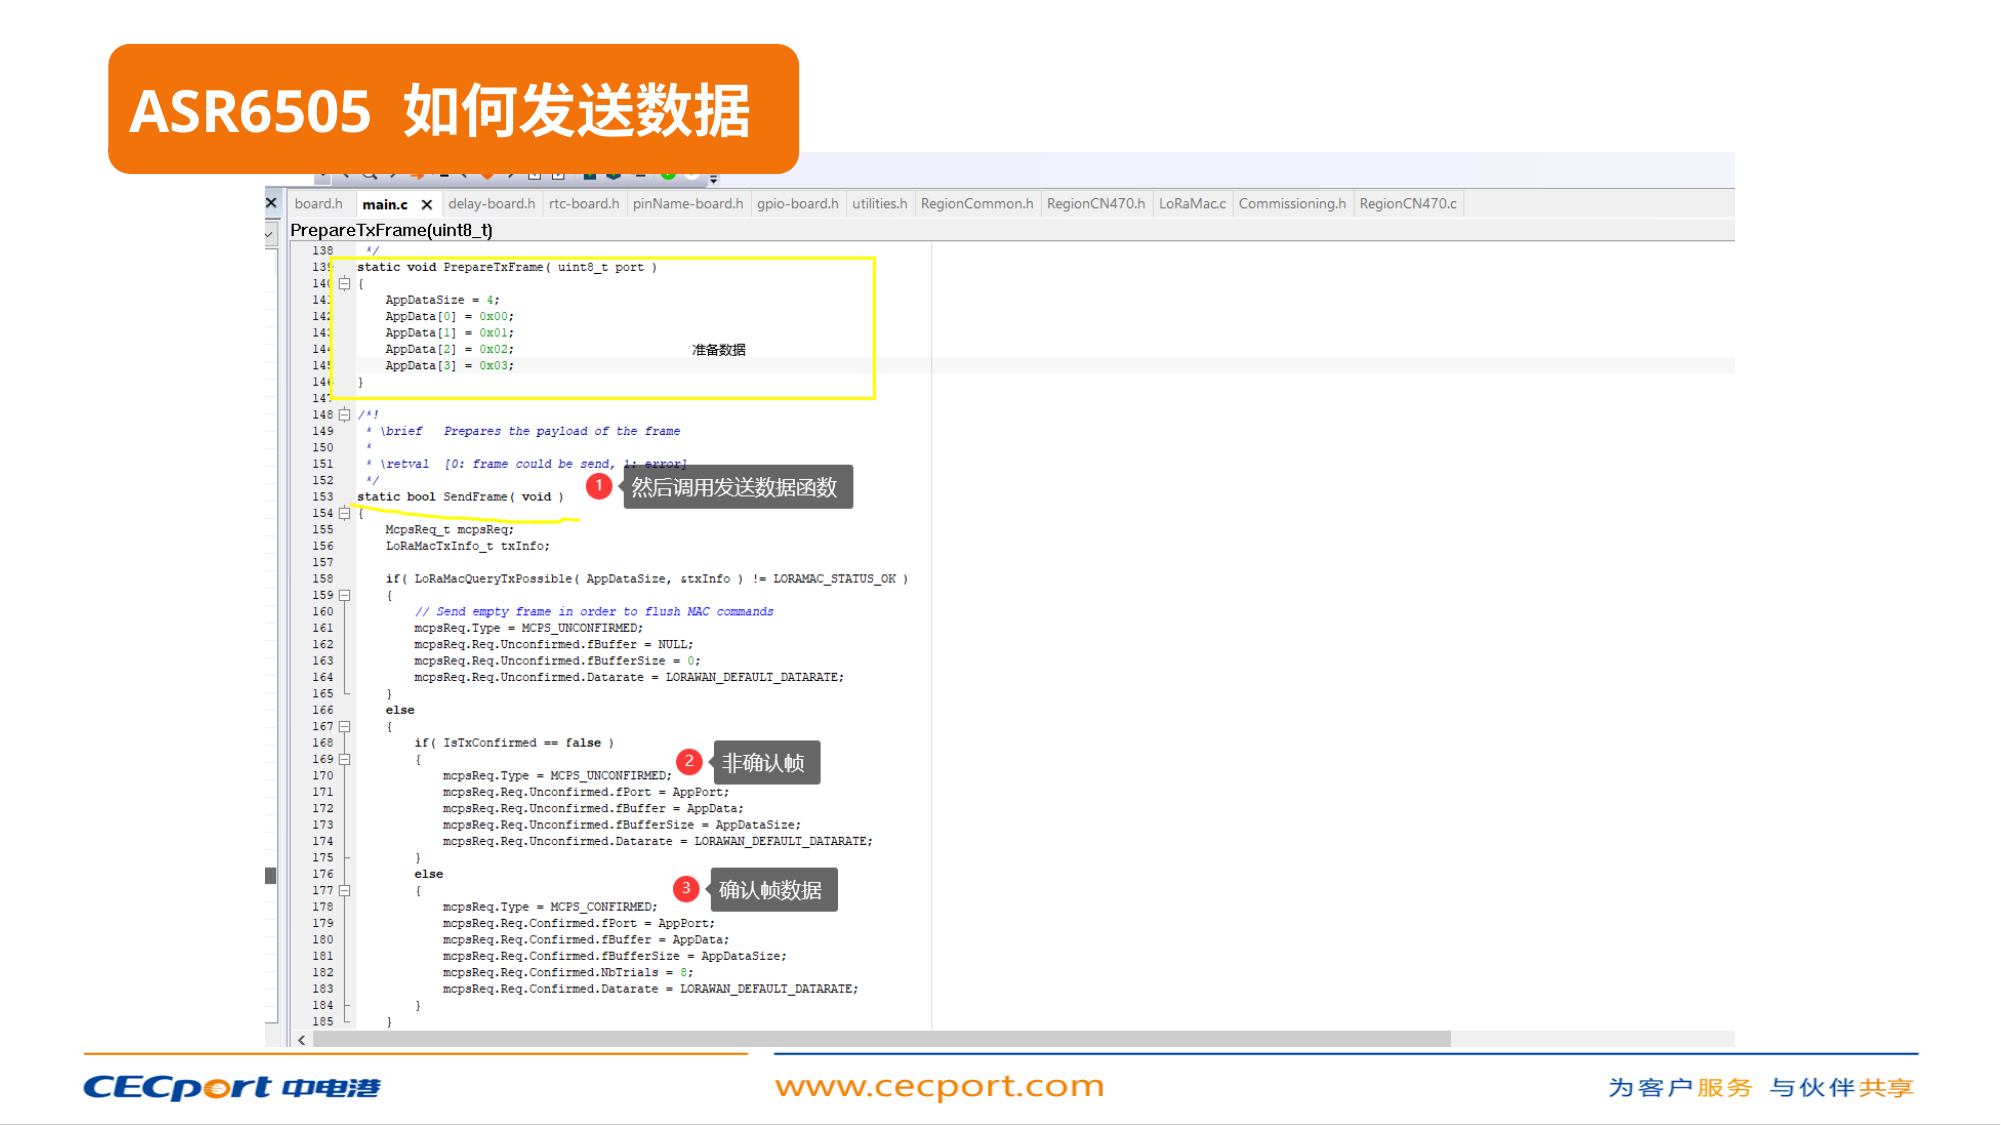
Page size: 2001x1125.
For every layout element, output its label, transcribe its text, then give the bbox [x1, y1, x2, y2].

text_box ASR6505 如何发送数据 [106, 41, 802, 177]
picture [0, 0, 2001, 1125]
